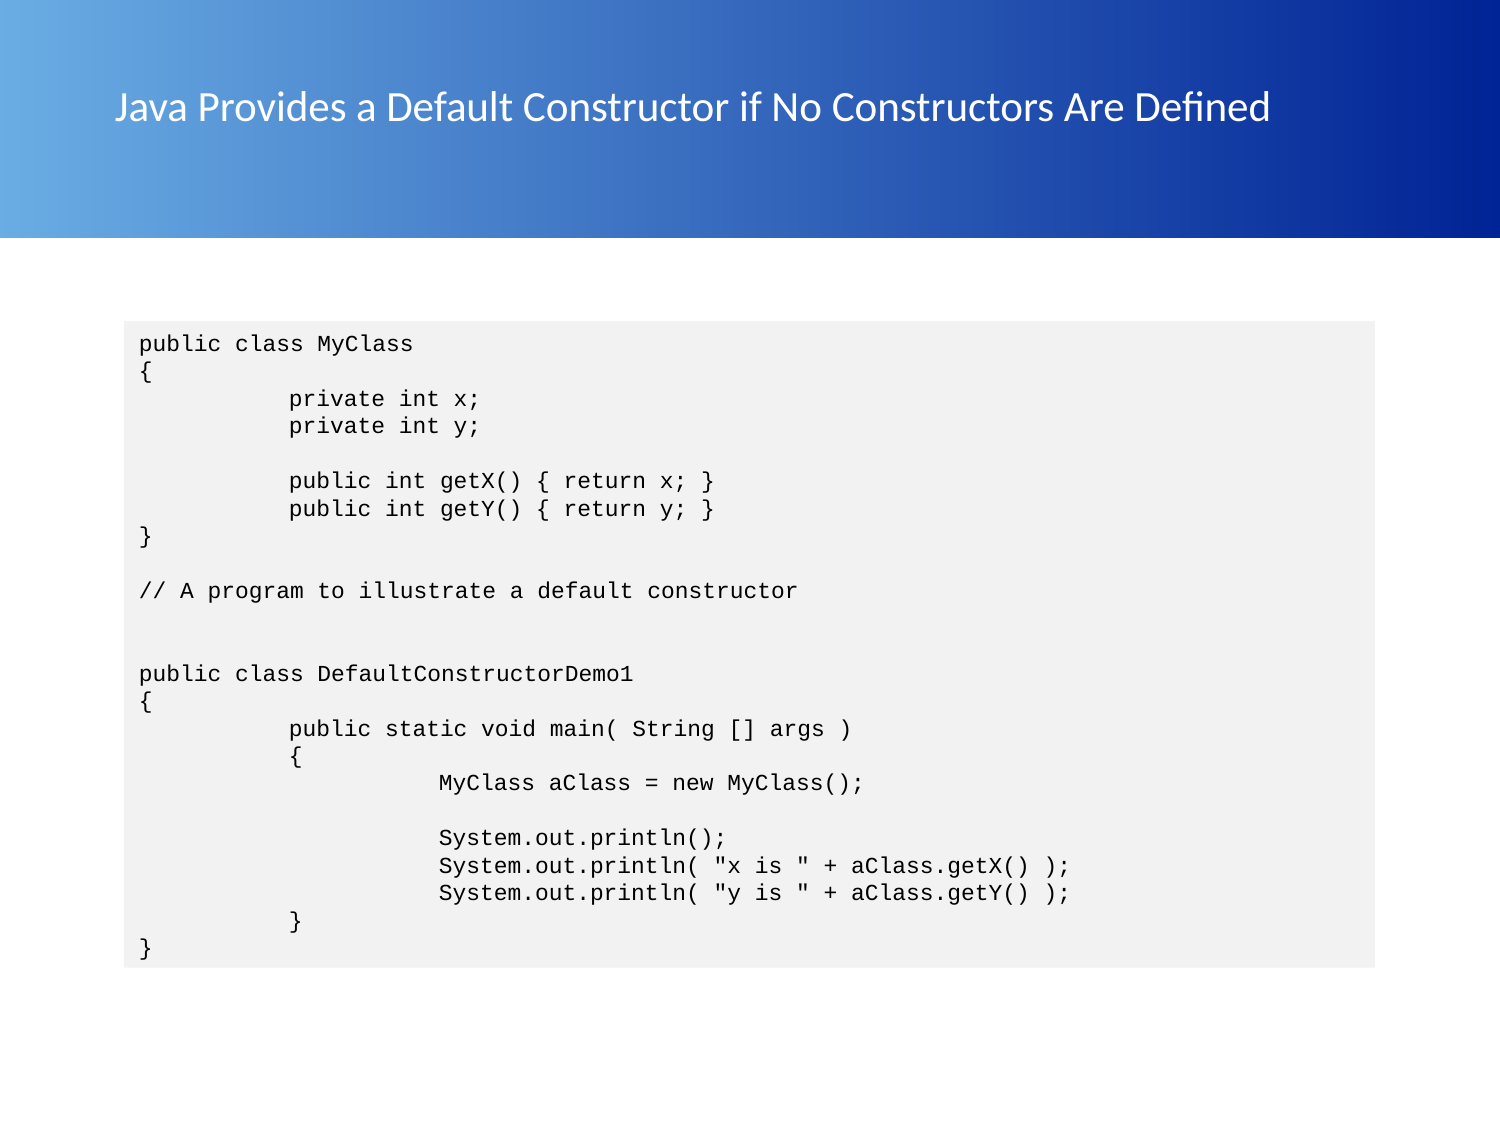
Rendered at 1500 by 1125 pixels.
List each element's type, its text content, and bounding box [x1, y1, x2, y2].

text_box public class MyClass { private int x; private int y; public int getX() { return x; } public int getY() { return y; } } // A program to illustrate a default constructor public class DefaultConstructorDemo1 { public static void main( String [] args ) { MyClass aClass = new MyClass(); System.out.println(); System.out.println( "x is " + aClass.getX() ); System.out.println( "y is " + aClass.getY() ); } } [123, 321, 1375, 968]
title Java Provides a Default Constructor if No Constructors Are Defined [99, 57, 1450, 150]
